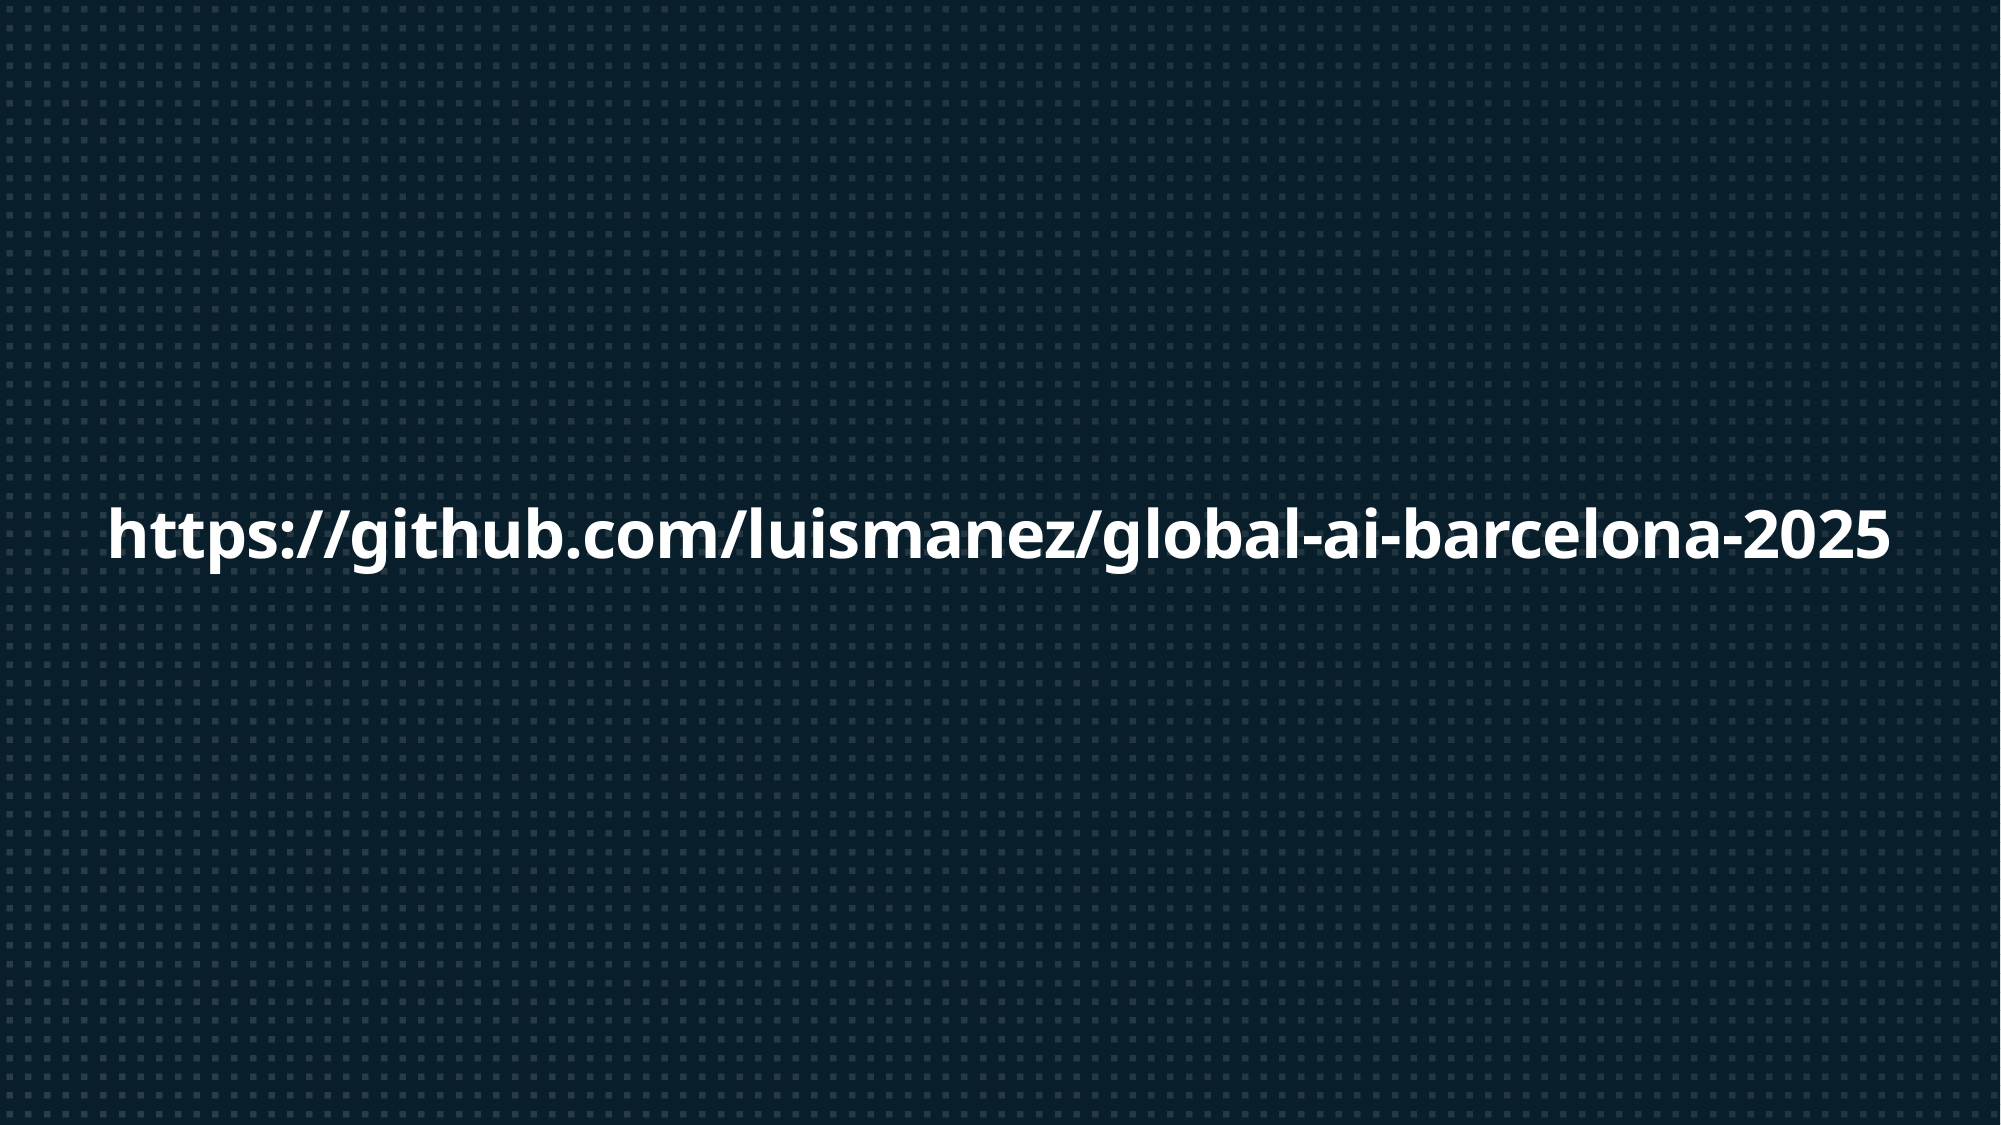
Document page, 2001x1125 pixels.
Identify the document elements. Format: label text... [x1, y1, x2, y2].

text_box [0, 681, 2000, 1123]
text_box [0, 0, 2000, 492]
title https://github.com/luismanez/global-ai-barcelona-2025 [0, 492, 2000, 681]
